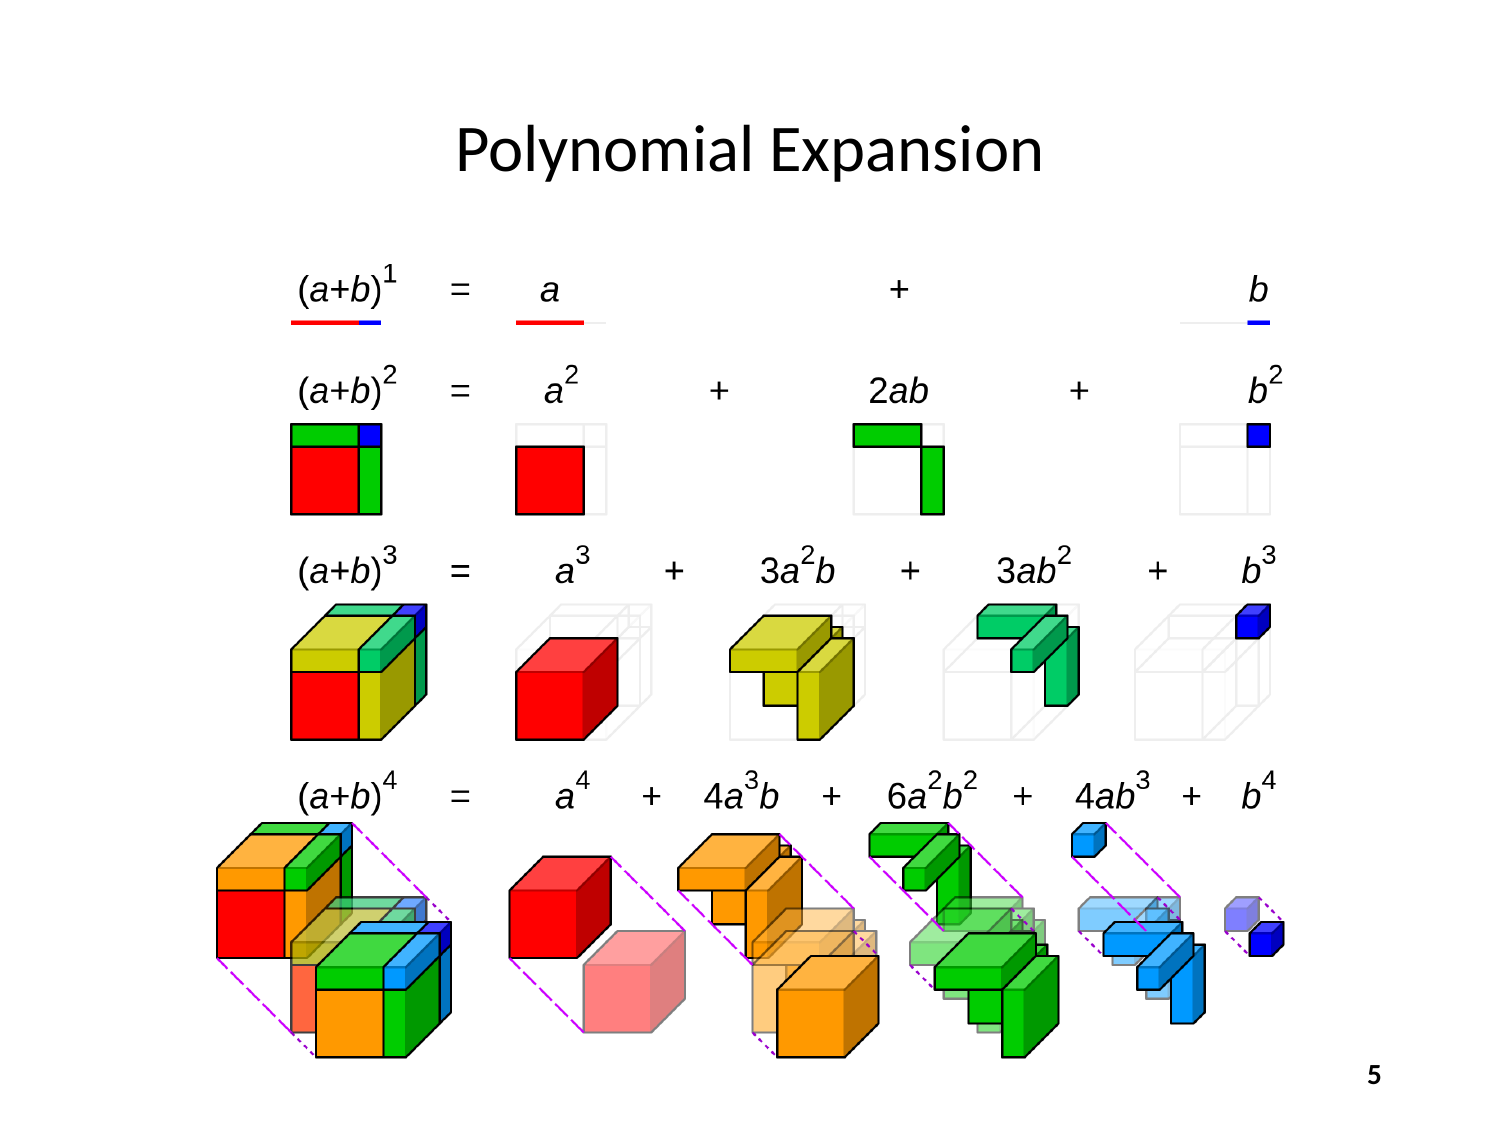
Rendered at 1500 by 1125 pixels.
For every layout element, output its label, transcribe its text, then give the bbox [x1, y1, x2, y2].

title Polynomial Expansion [103, 59, 1397, 241]
slide_number 5 [1059, 1042, 1397, 1103]
picture [210, 255, 1290, 1066]
